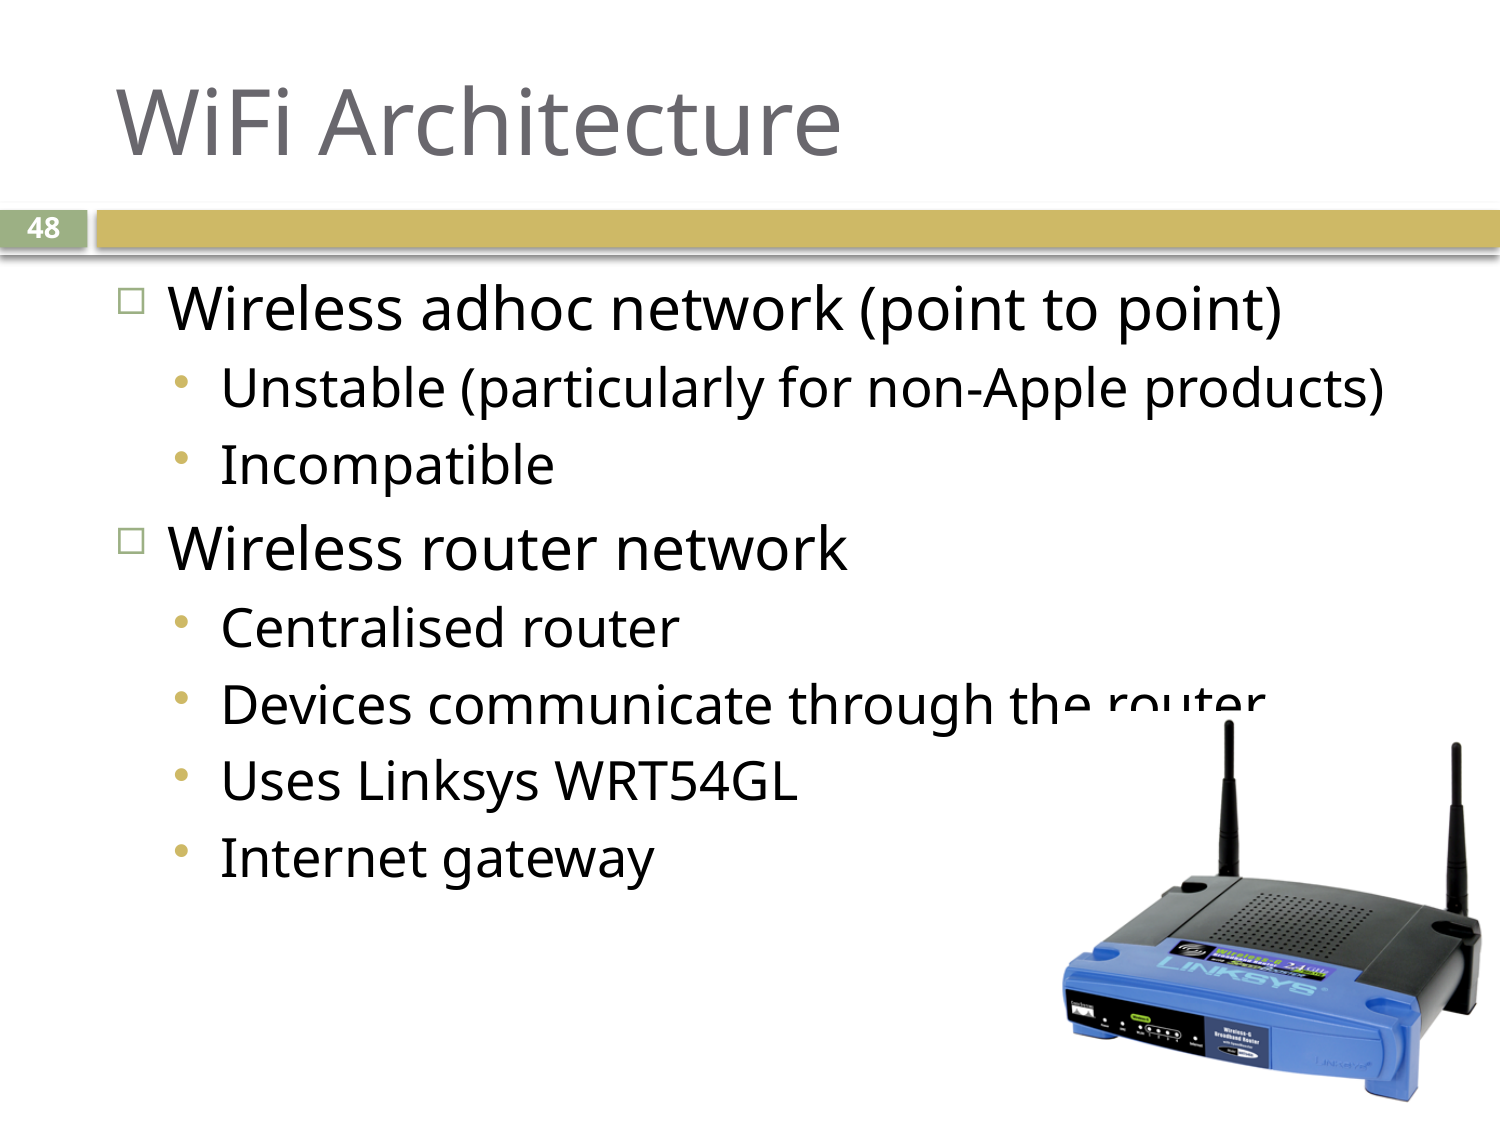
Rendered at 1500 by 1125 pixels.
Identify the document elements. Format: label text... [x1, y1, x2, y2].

title WiFi Architecture [100, 37, 1438, 200]
picture [1056, 711, 1490, 1107]
list Wireless adhoc network (point to point) Unstable (particularly for non-Apple products) Incompatible Wireless router network Centralised router Devices communicate through the router Uses Linksys WRT54GL Internet gateway [100, 262, 1438, 1000]
slide_number 48 [0, 208, 88, 249]
